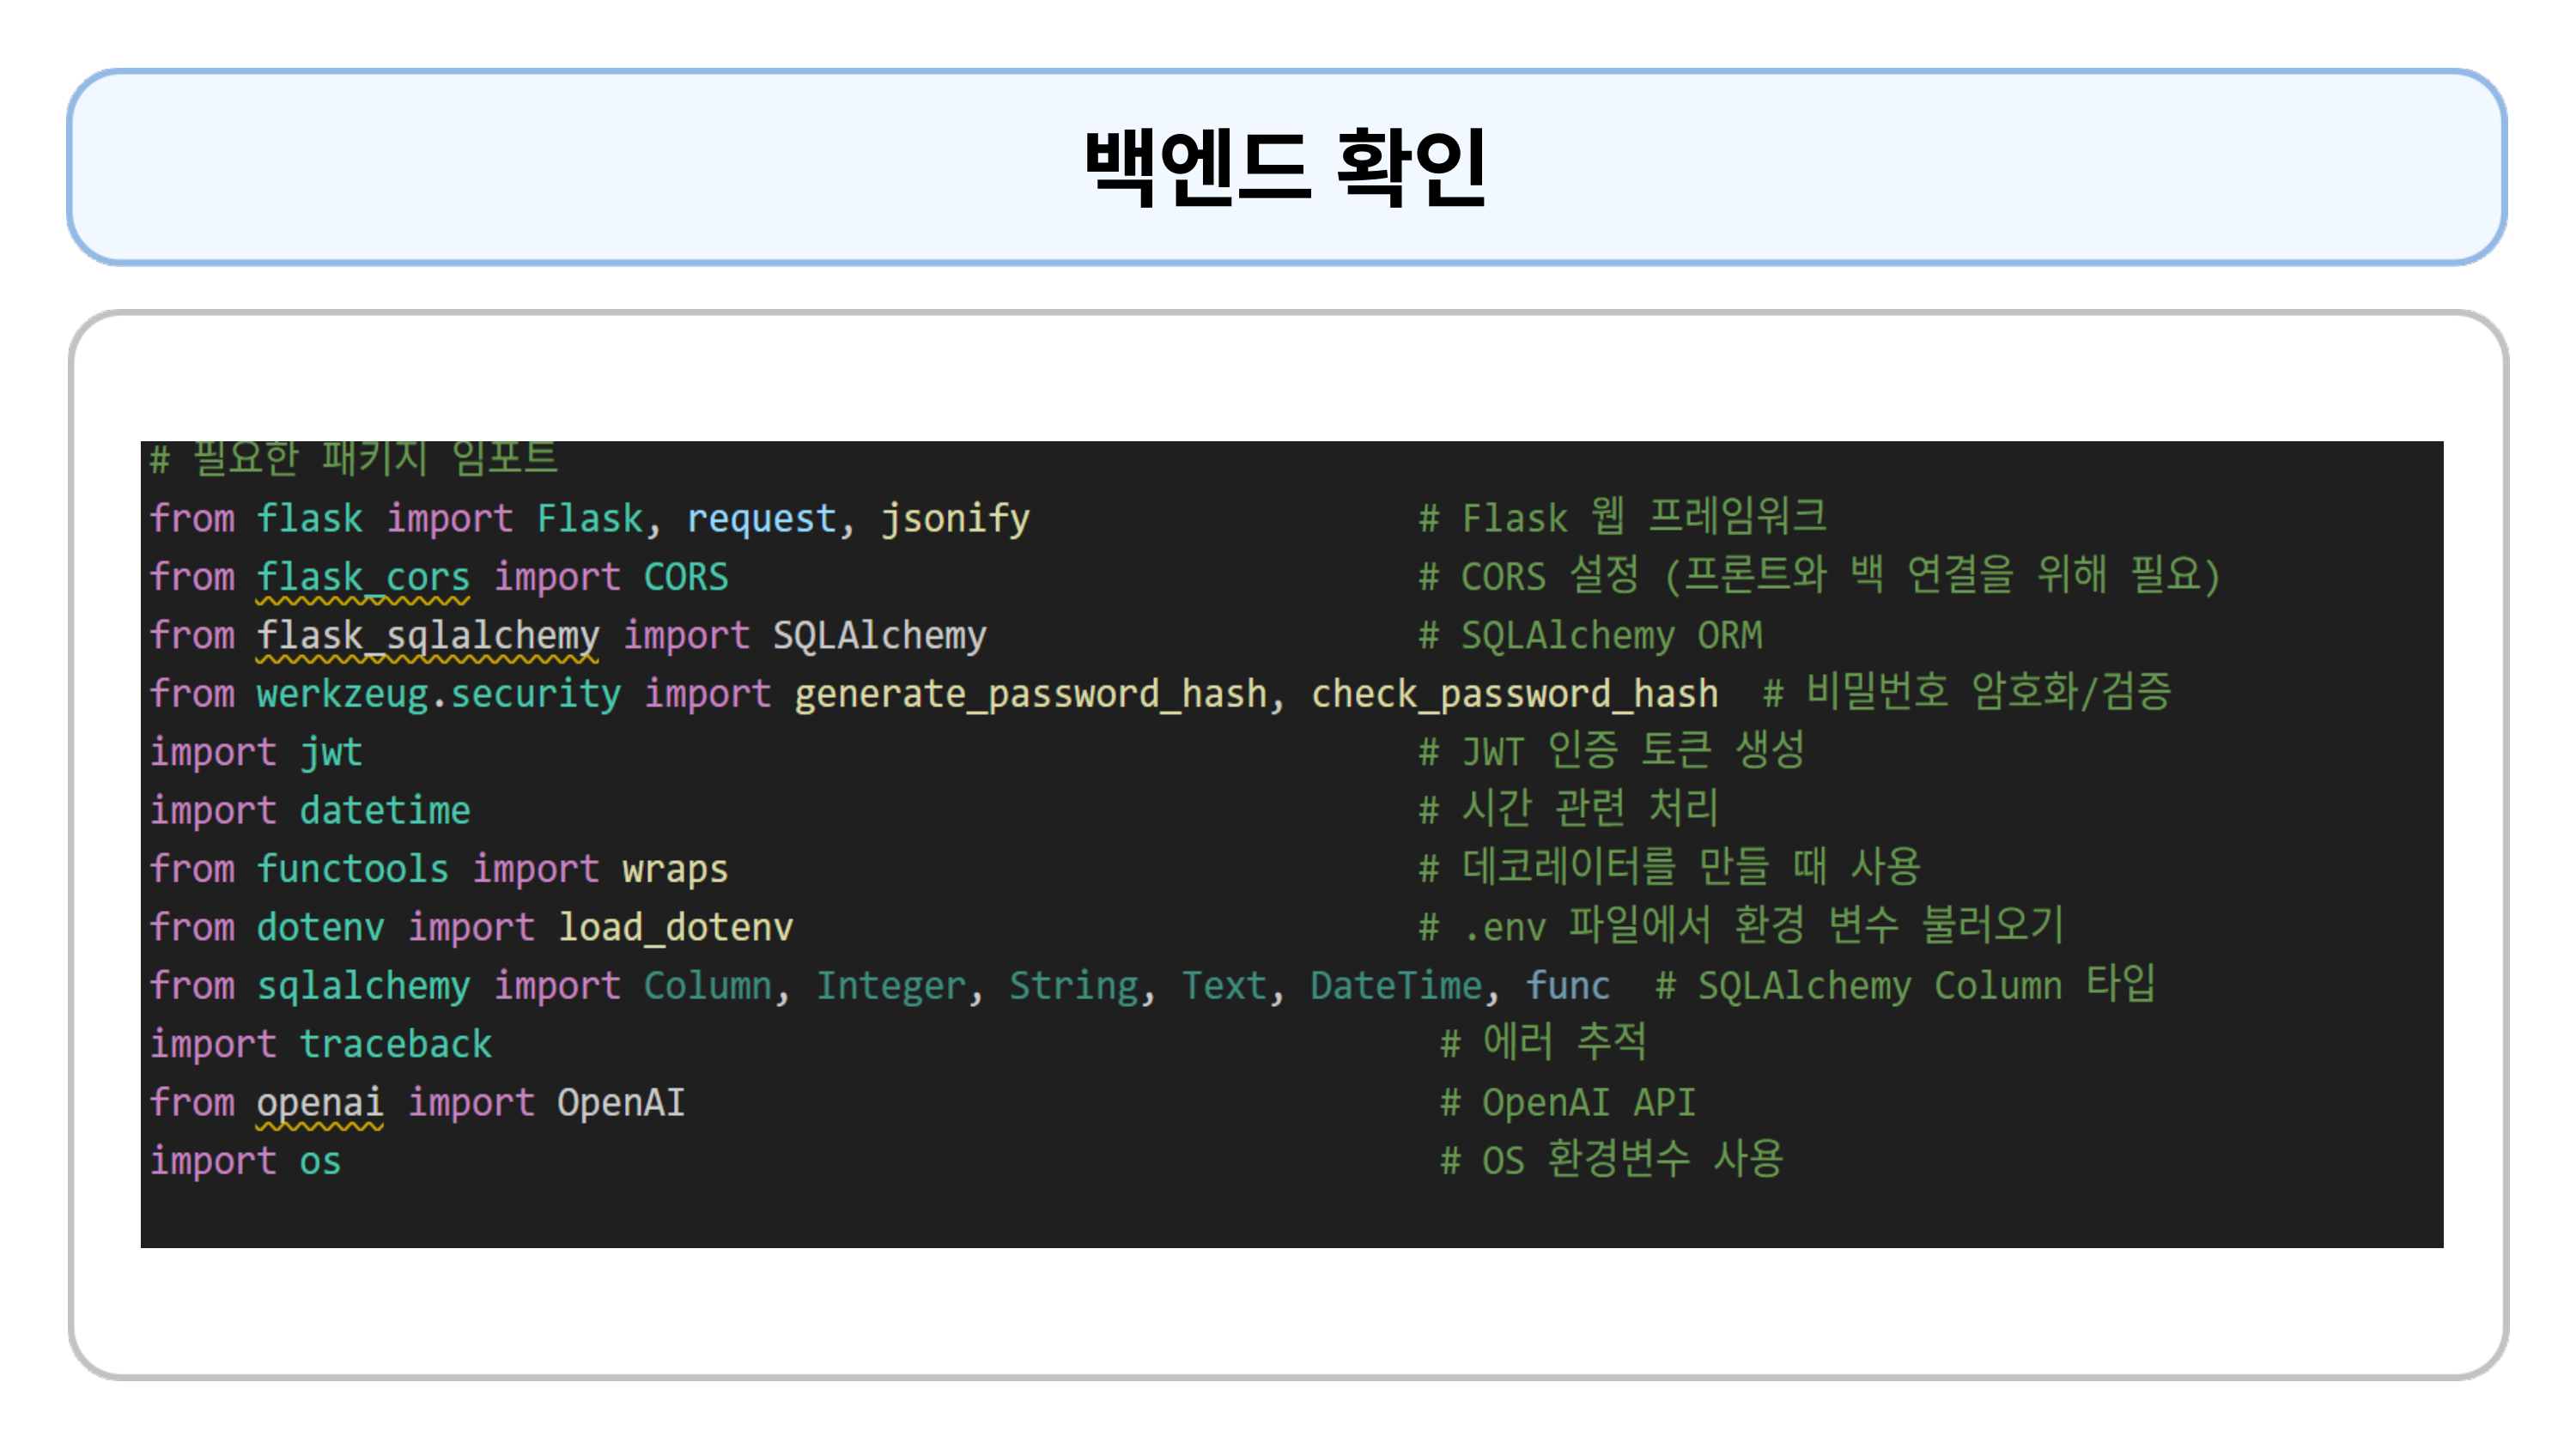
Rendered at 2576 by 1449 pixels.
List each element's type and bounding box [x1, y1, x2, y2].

picture [65, 67, 2508, 267]
picture [67, 309, 2511, 1381]
